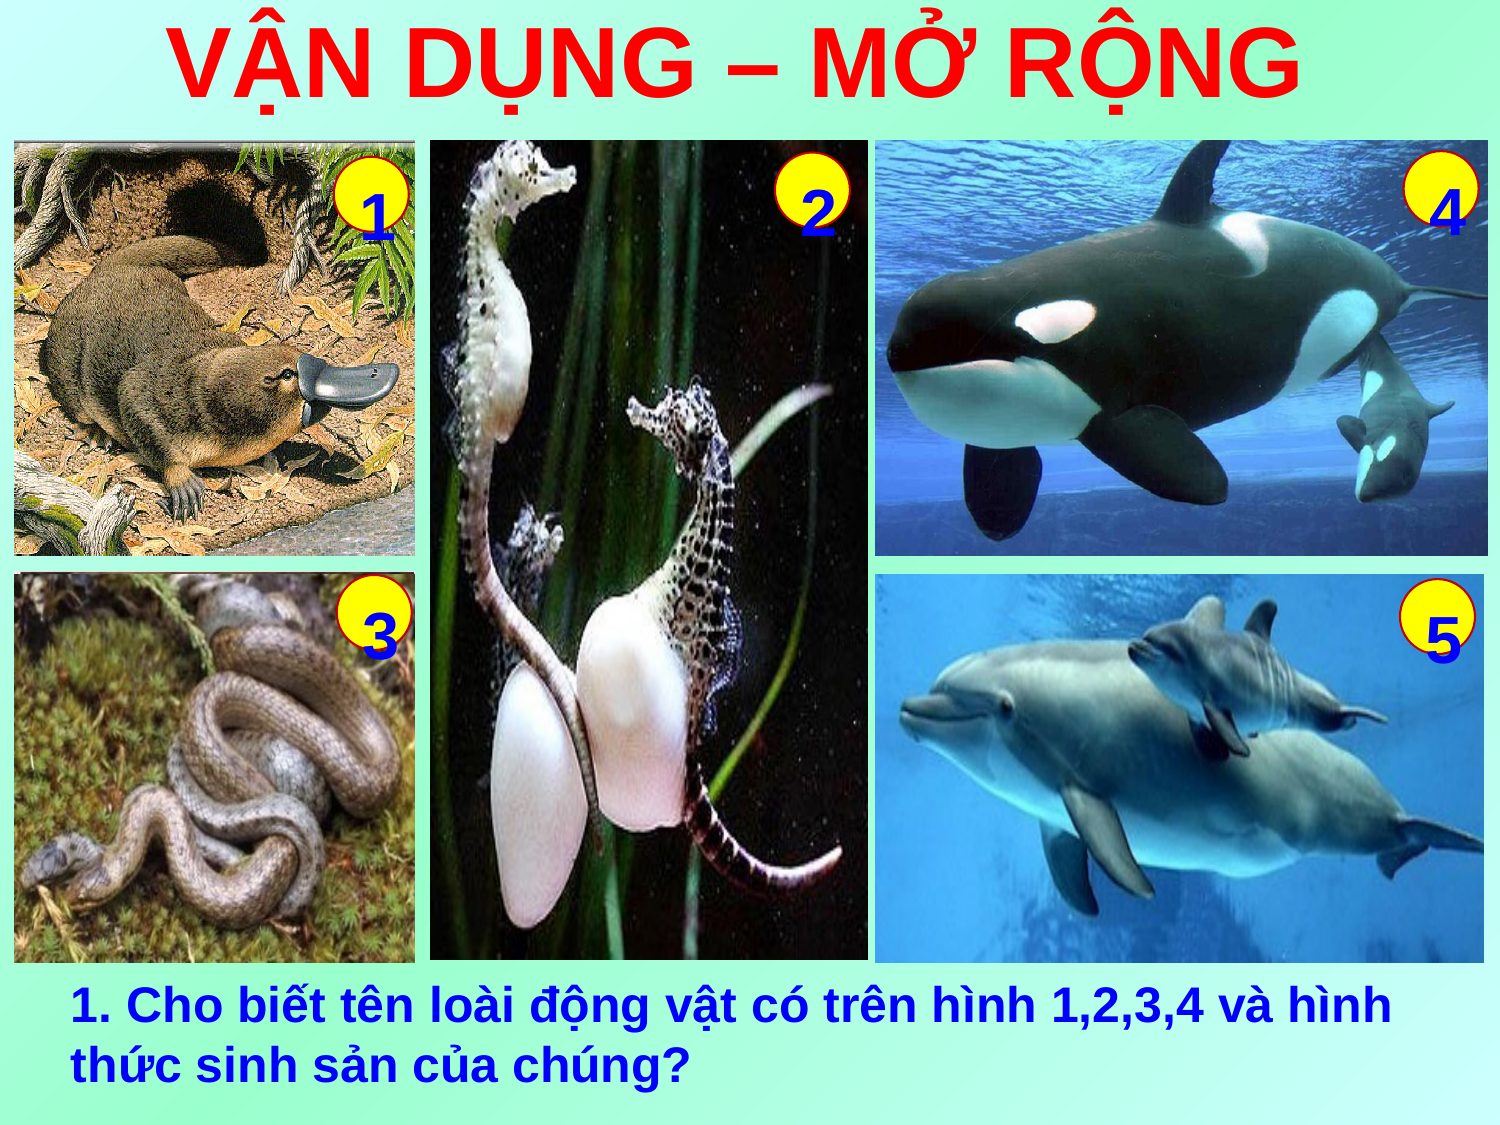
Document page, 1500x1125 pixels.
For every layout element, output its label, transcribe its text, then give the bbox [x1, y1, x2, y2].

picture [874, 574, 1489, 963]
picture [14, 571, 415, 963]
picture [874, 140, 1488, 556]
text_box VẬN DỤNG – MỞ RỘNG [50, 0, 1421, 125]
text_box 1. Cho biết tên loài động vật có trên hình 1,2,3,4 và hình thức sinh sản của chúng? [55, 965, 1446, 1100]
picture [430, 140, 868, 960]
picture [14, 140, 415, 556]
